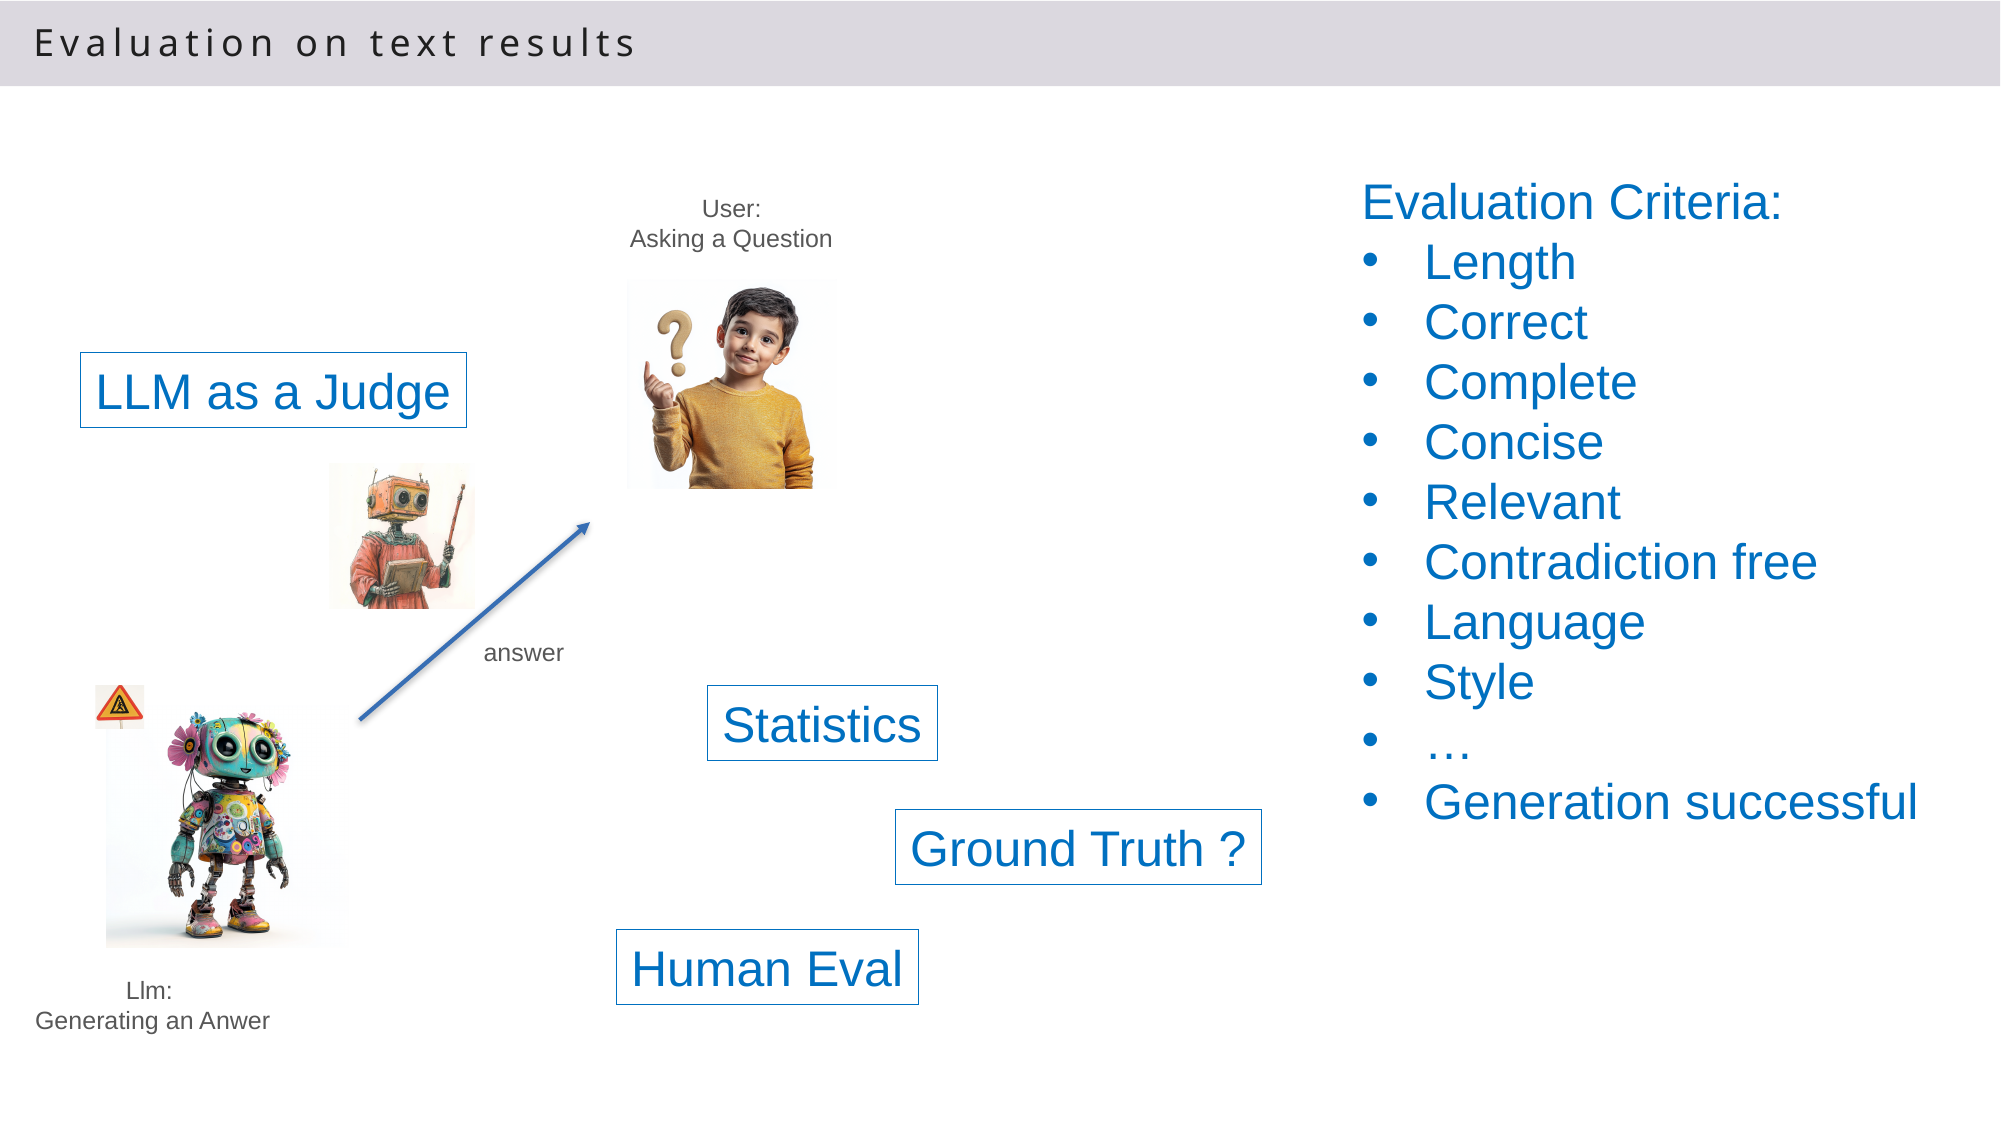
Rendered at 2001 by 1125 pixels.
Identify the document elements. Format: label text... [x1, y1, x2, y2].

text_box Ground Truth ? [895, 809, 1262, 885]
picture [627, 279, 837, 489]
text_box Statistics [707, 685, 938, 761]
text_box LLM as a Judge [80, 352, 467, 428]
picture [95, 685, 349, 948]
text_box User: Asking a Question [615, 184, 849, 260]
title Evaluation on text results [13, 0, 1128, 85]
text_box Human Eval [616, 929, 919, 1005]
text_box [359, 521, 591, 721]
text_box Evaluation Criteria: Length Correct Complete Concise Relevant Contradiction free Language Style … Generation successful [1346, 161, 1934, 1017]
picture [329, 463, 476, 609]
text_box Llm: Generating an Anwer [20, 967, 286, 1042]
